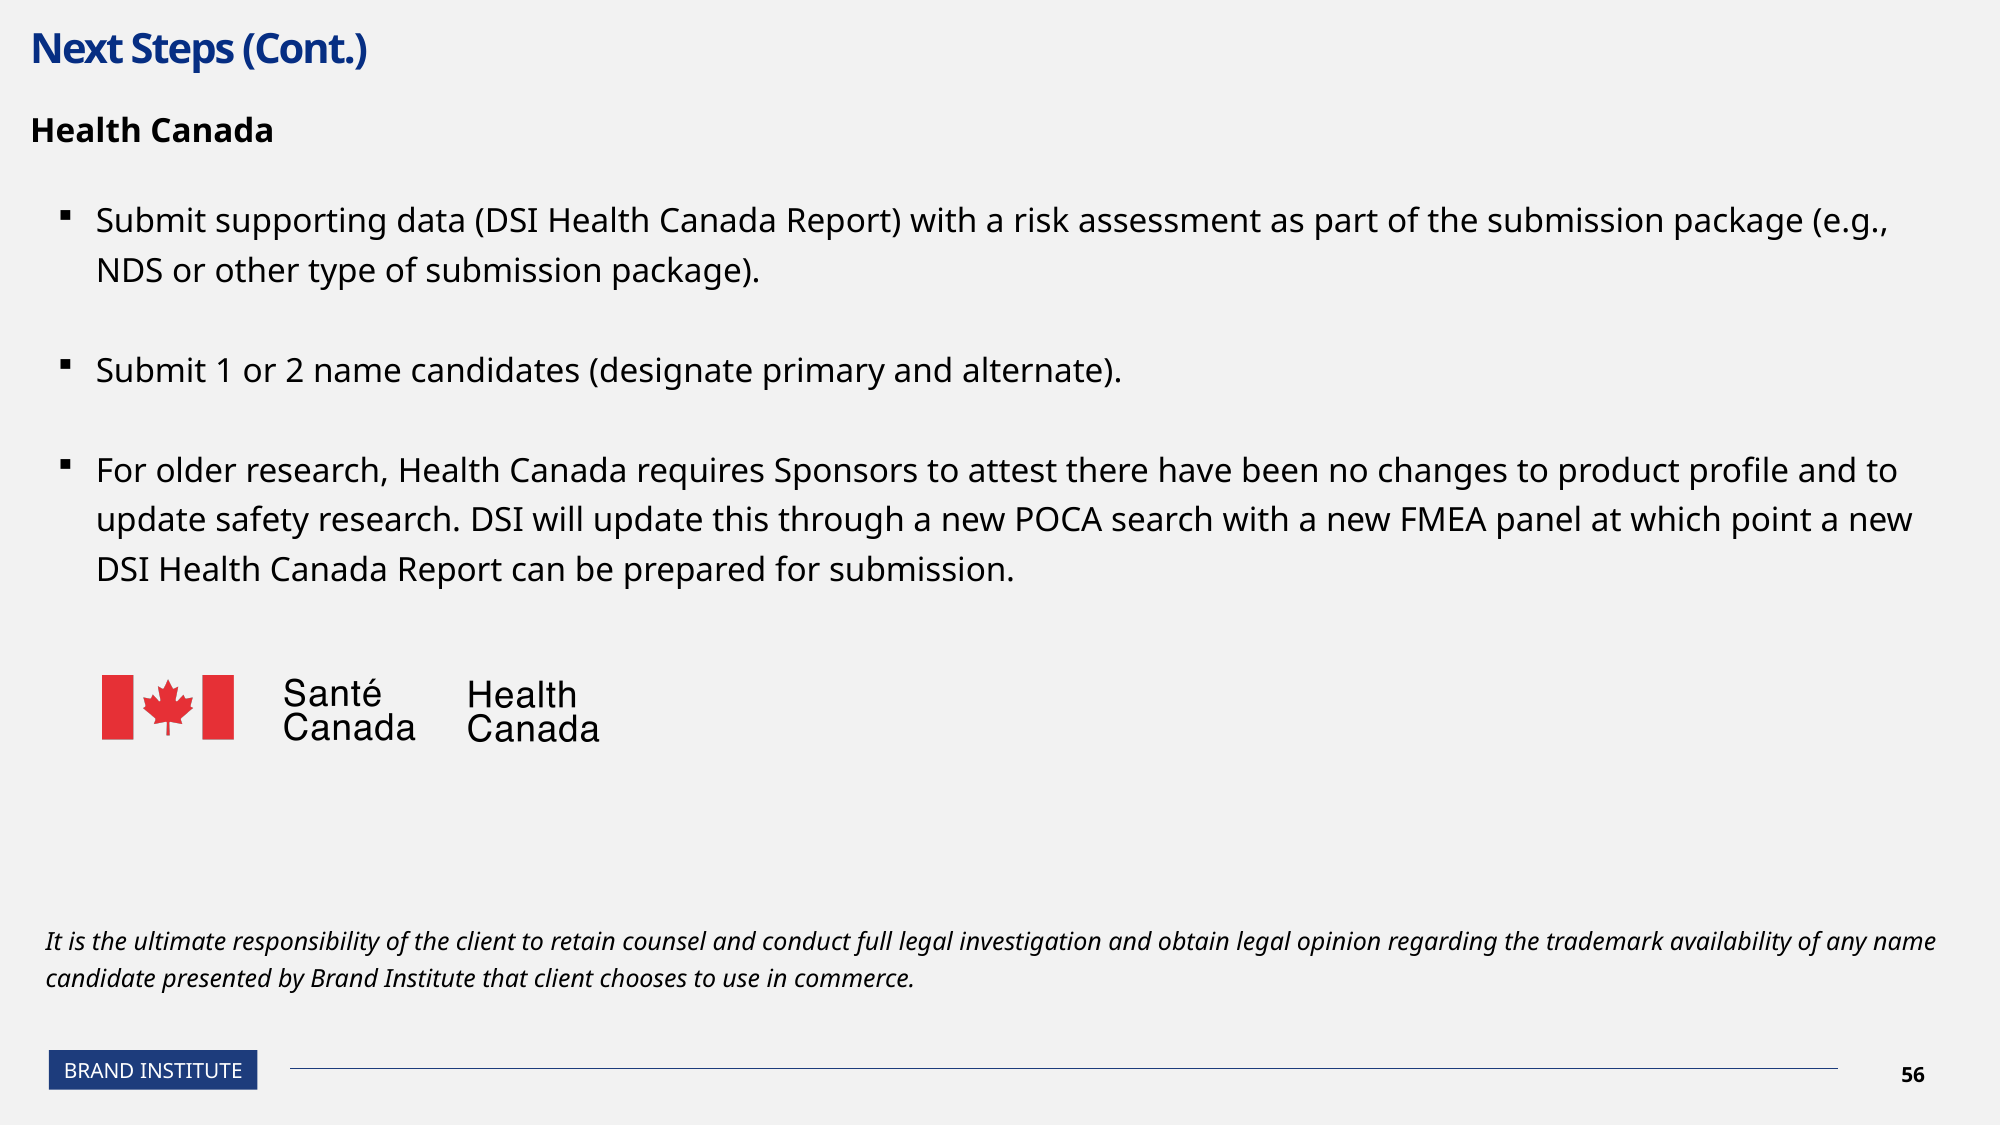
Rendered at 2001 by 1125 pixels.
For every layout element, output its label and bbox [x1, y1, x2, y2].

text_box [45, 917, 1954, 993]
picture [102, 675, 600, 743]
list [30, 99, 1954, 601]
title [30, 0, 1954, 73]
